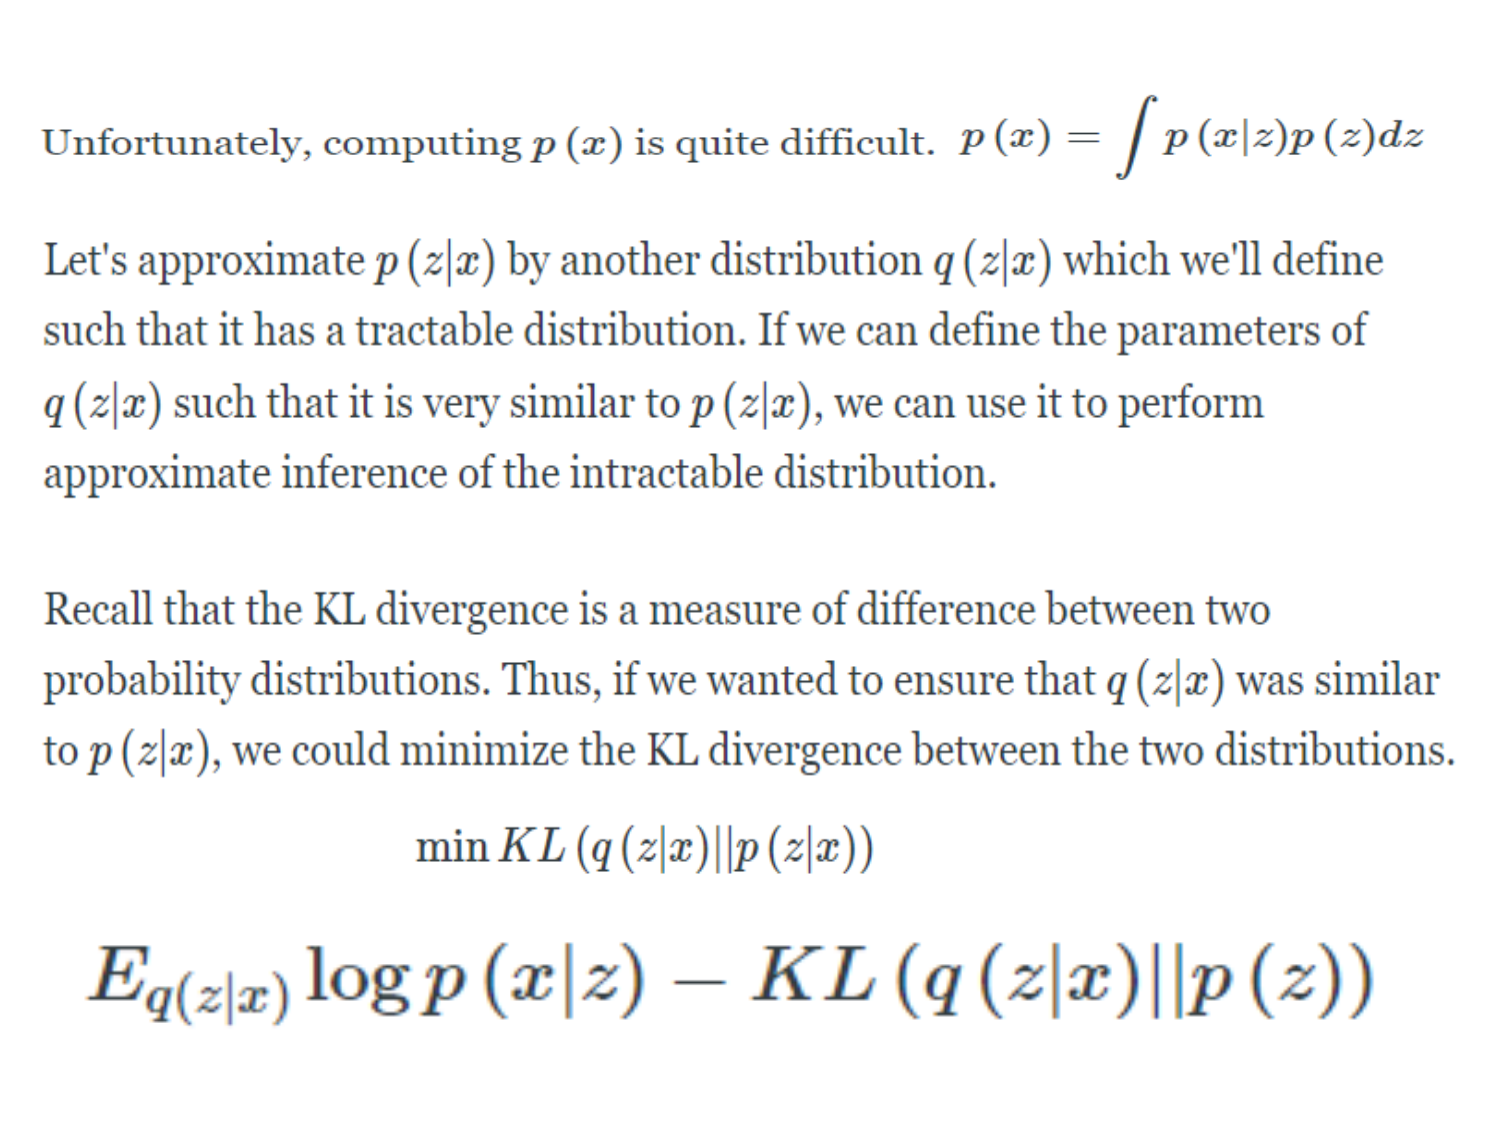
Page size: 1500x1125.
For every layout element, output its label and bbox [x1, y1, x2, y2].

picture [56, 900, 1398, 1045]
picture [15, 211, 1483, 880]
picture [15, 75, 1446, 191]
